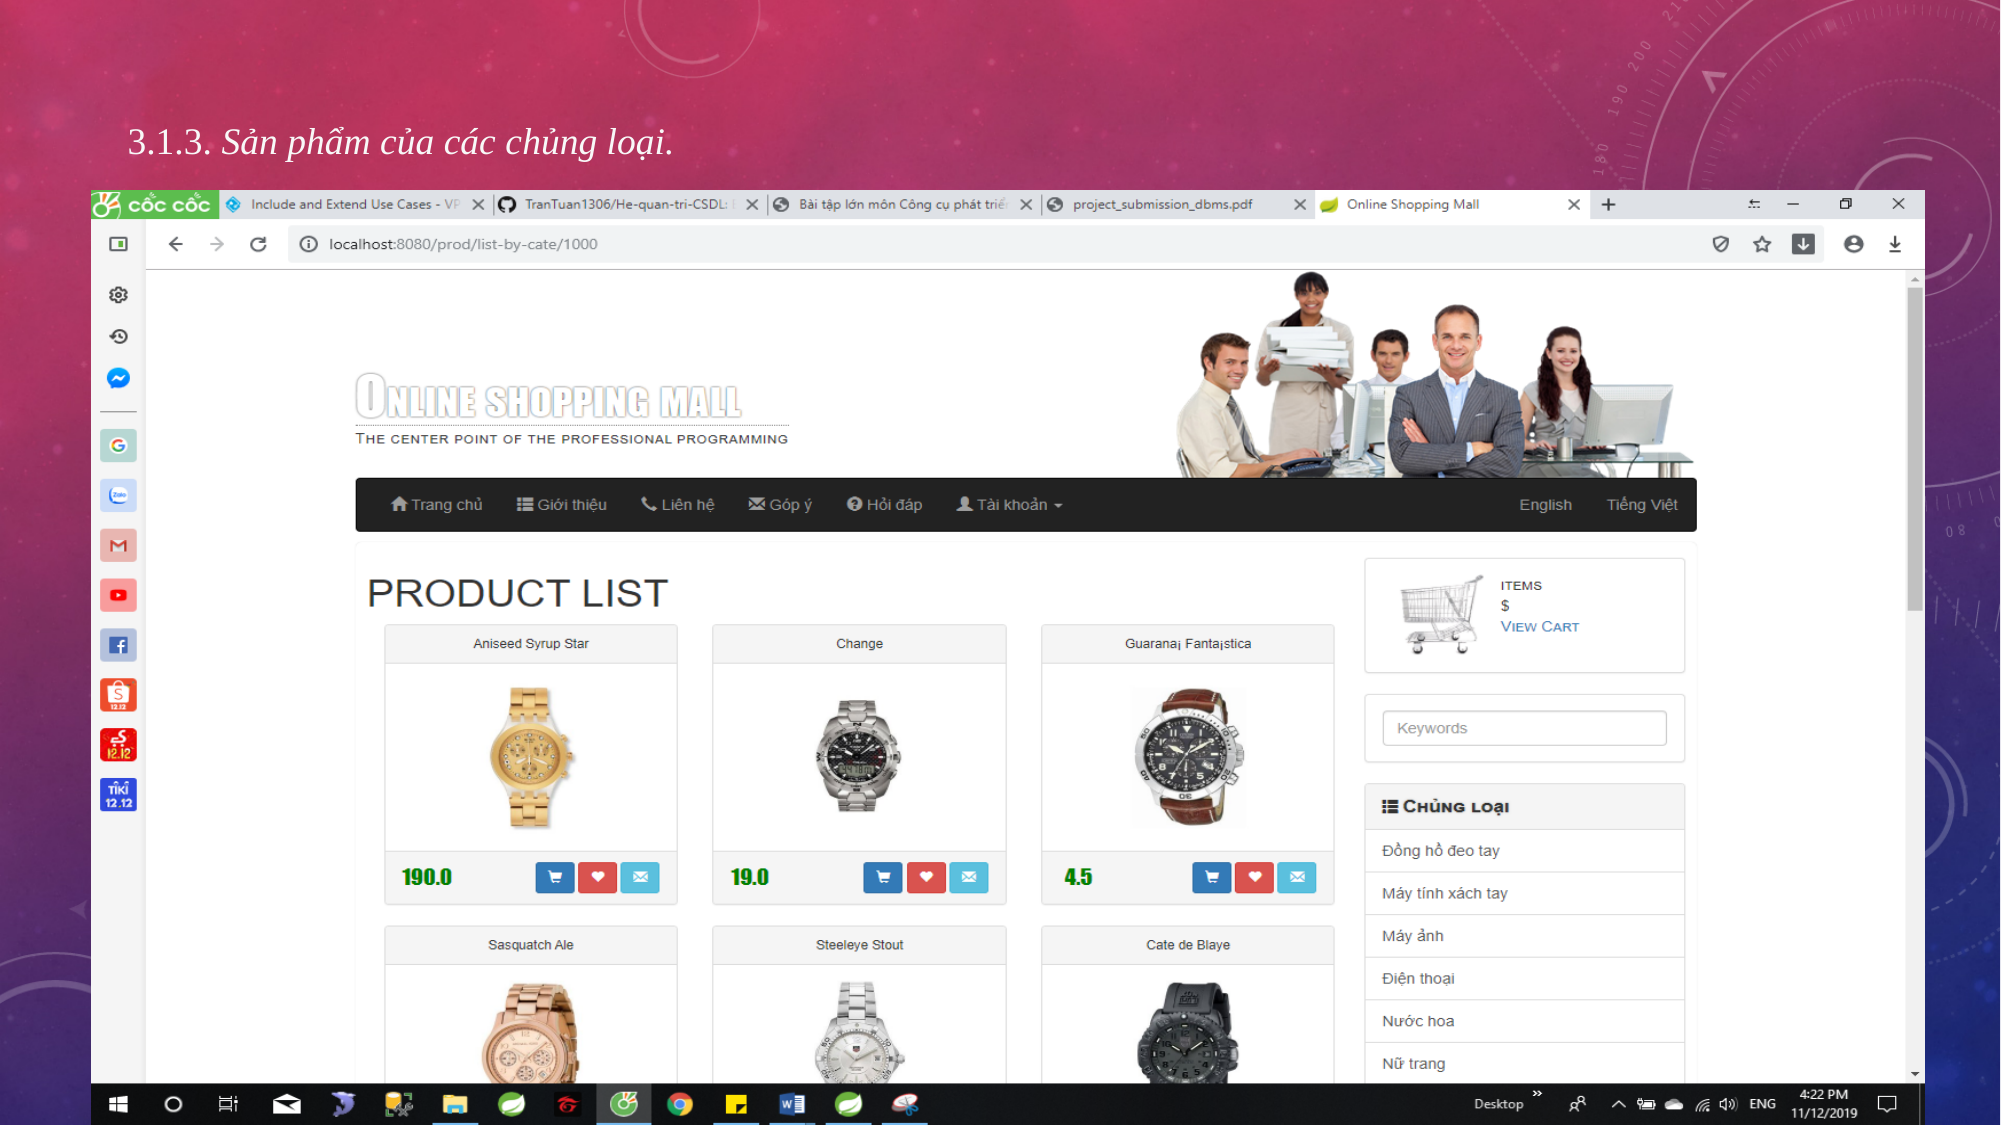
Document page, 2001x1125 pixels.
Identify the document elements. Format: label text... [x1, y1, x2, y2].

title 3.1.3. Sản phẩm của các chủng loại. [112, 99, 1775, 189]
picture [0, 0, 2001, 1125]
